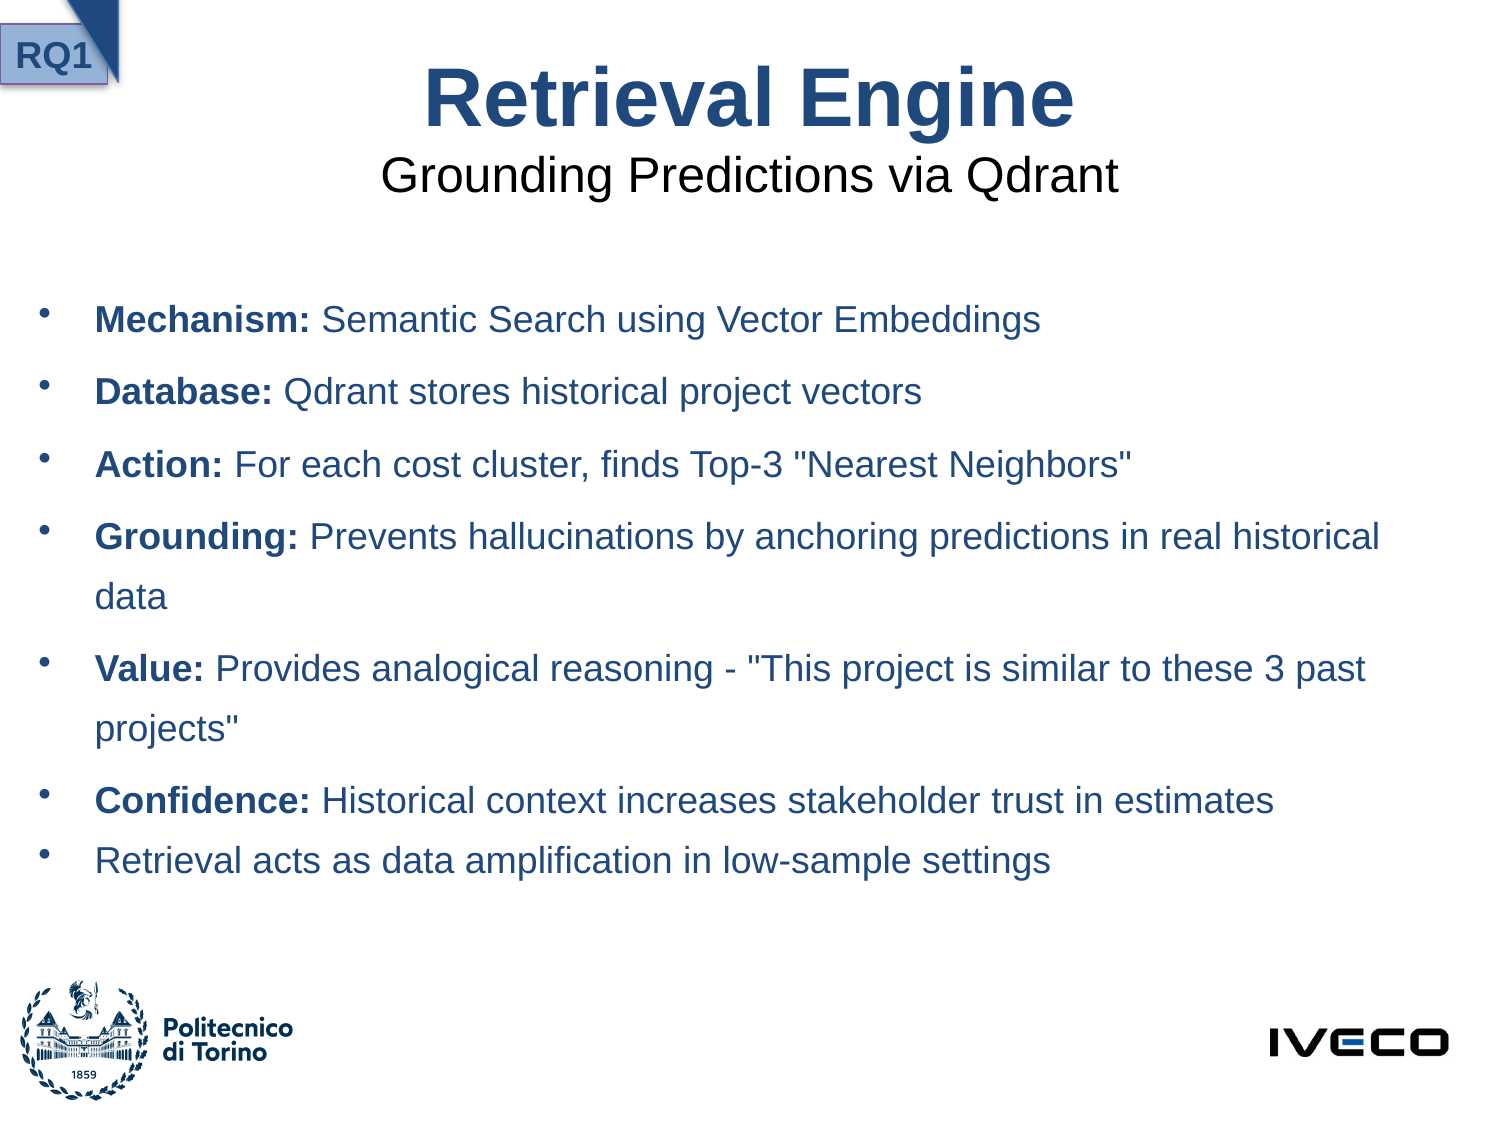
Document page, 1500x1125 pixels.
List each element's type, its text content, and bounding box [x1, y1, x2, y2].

text_box Value: Provides analogical reasoning - "This project is similar to these 3 past projects" [38, 629, 1412, 738]
text_box Mechanism: Semantic Search using Vector Embeddings [38, 280, 1412, 335]
text_box Database: Qdrant stores historical project vectors [38, 352, 1412, 407]
text_box Grounding: Prevents hallucinations by anchoring predictions in real historical data [38, 497, 1412, 606]
text_box Action: For each cost cluster, finds Top-3 "Nearest Neighbors" [38, 425, 1412, 480]
text_box [66, 0, 120, 83]
text_box Confidence: Historical context increases stakeholder trust in estimates Retrieval acts as data amplification in low-sample settings [38, 761, 1412, 957]
text_box RQ1 [0, 23, 108, 85]
picture [1260, 998, 1458, 1083]
picture [19, 979, 293, 1101]
text_box Retrieval Engine Grounding Predictions via Qdrant [38, 42, 1462, 243]
